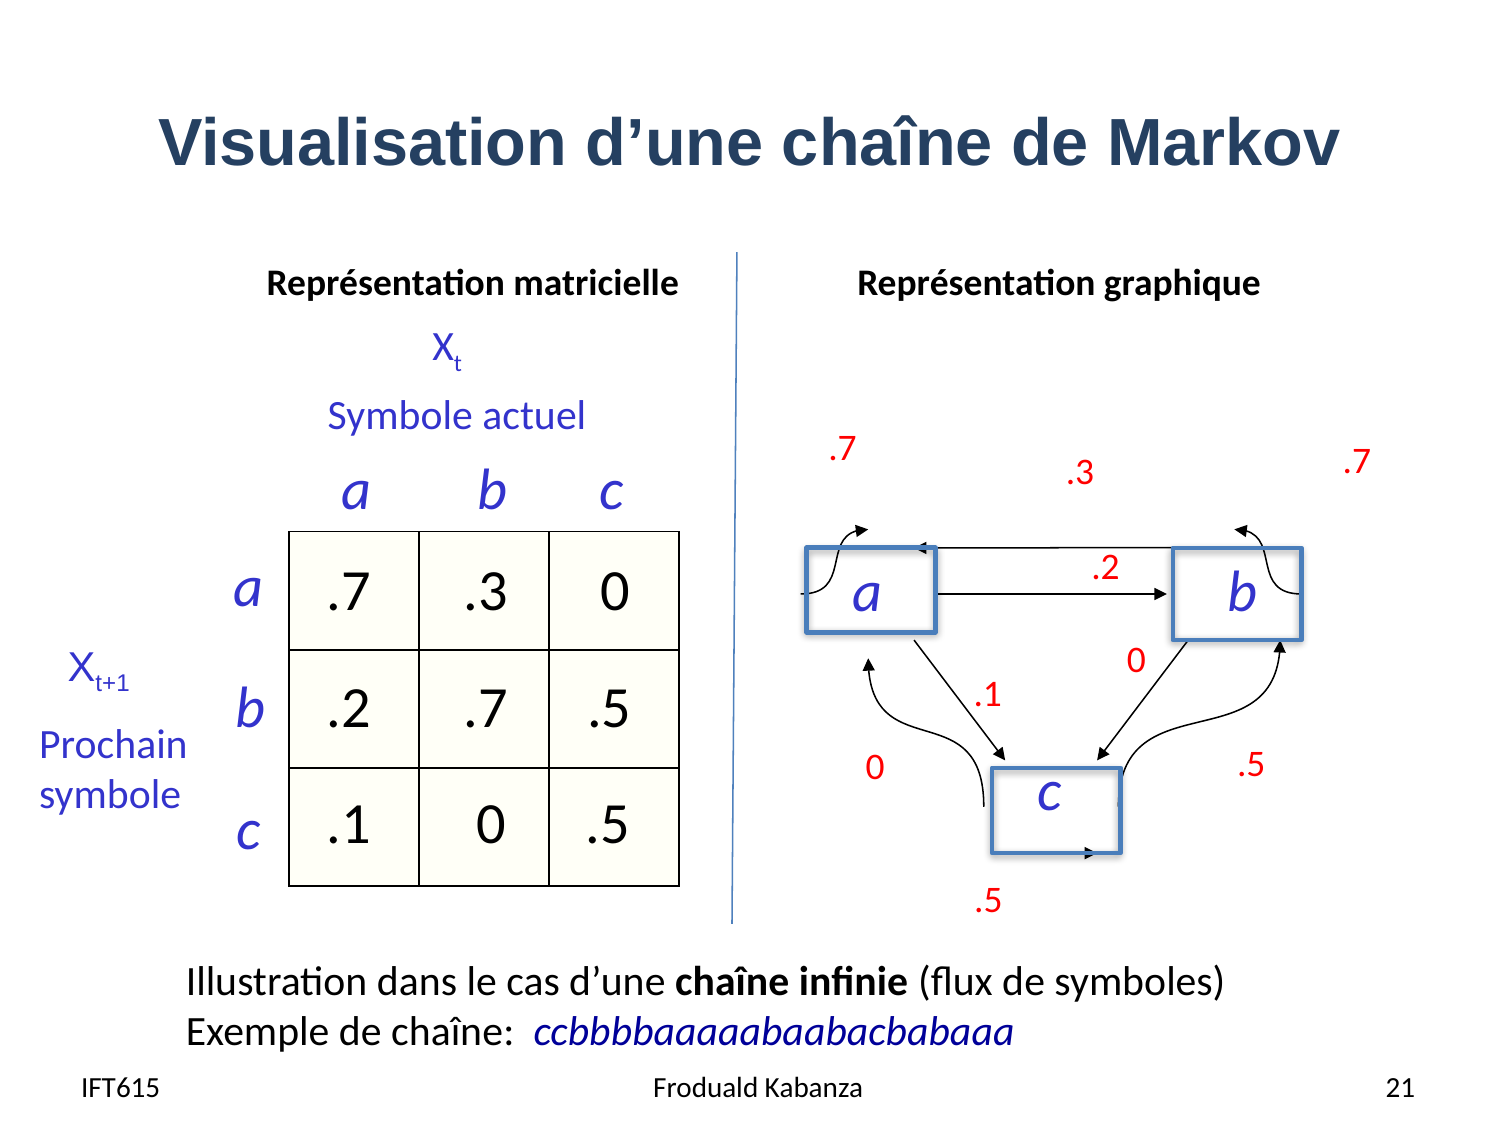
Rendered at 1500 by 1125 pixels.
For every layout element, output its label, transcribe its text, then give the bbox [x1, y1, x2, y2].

text_box [289, 649, 298, 767]
text_box Xt Symbole actuel a b c [312, 311, 656, 527]
text_box Représentation graphique [842, 250, 1277, 311]
footer Froduald Kabanza [520, 1061, 996, 1117]
text_box .7 .3 0 .2 .7 .5 .1 0 .5 [298, 527, 686, 946]
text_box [800, 415, 1394, 929]
text_box c [221, 784, 276, 870]
text_box [289, 531, 298, 649]
text_box b [220, 661, 281, 747]
text_box Représentation matricielle [251, 250, 695, 311]
slide_number IFT615 [66, 1056, 356, 1117]
text_box [289, 767, 298, 887]
slide_number 21 [1080, 1056, 1431, 1117]
title Visualisation d’une chaîne de Markov [75, 45, 1425, 233]
text_box Xt+1 Prochain symbole [24, 632, 249, 825]
text_box Illustration dans le cas d’une chaîne infinie (flux de symboles) Exemple de chaîne: ccbbbbaaaaabaabacbabaaa [171, 946, 1288, 1061]
text_box a [218, 540, 284, 626]
